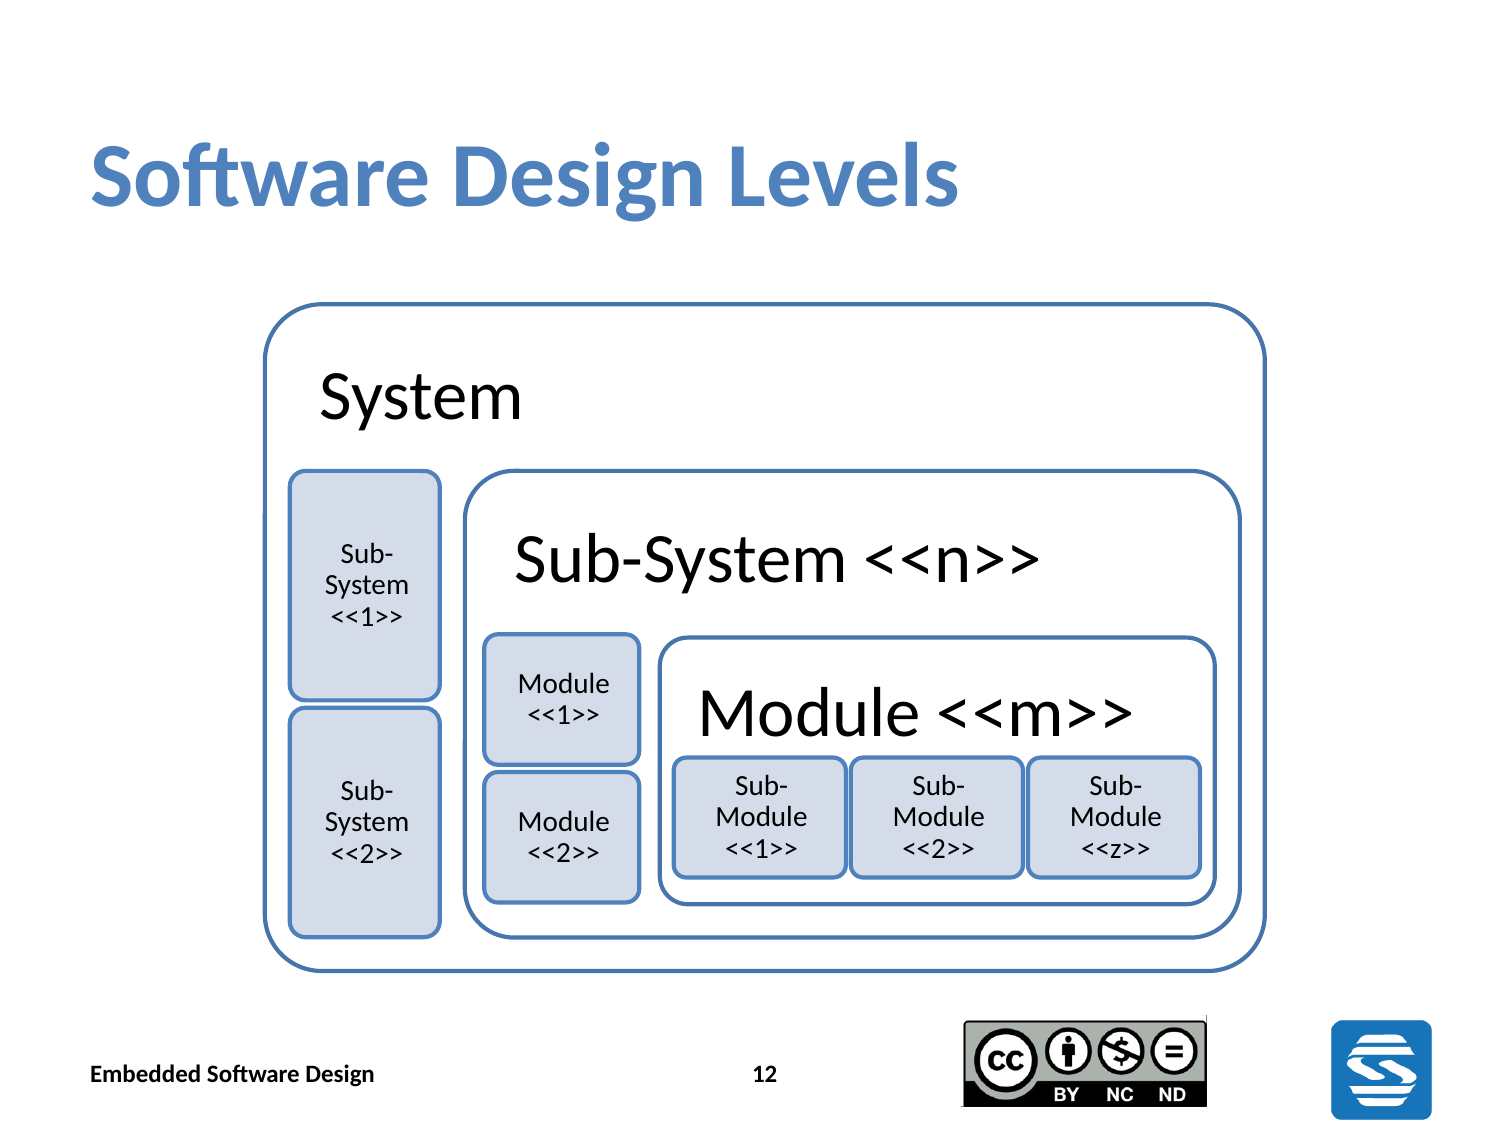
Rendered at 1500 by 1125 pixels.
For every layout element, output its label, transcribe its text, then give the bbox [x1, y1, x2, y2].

title Software Design Levels [75, 45, 1425, 233]
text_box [264, 304, 1266, 972]
slide_number 12 [676, 1042, 854, 1103]
picture [1331, 1020, 1432, 1120]
picture [961, 1015, 1207, 1107]
footer Embedded Software Design [75, 1042, 607, 1103]
